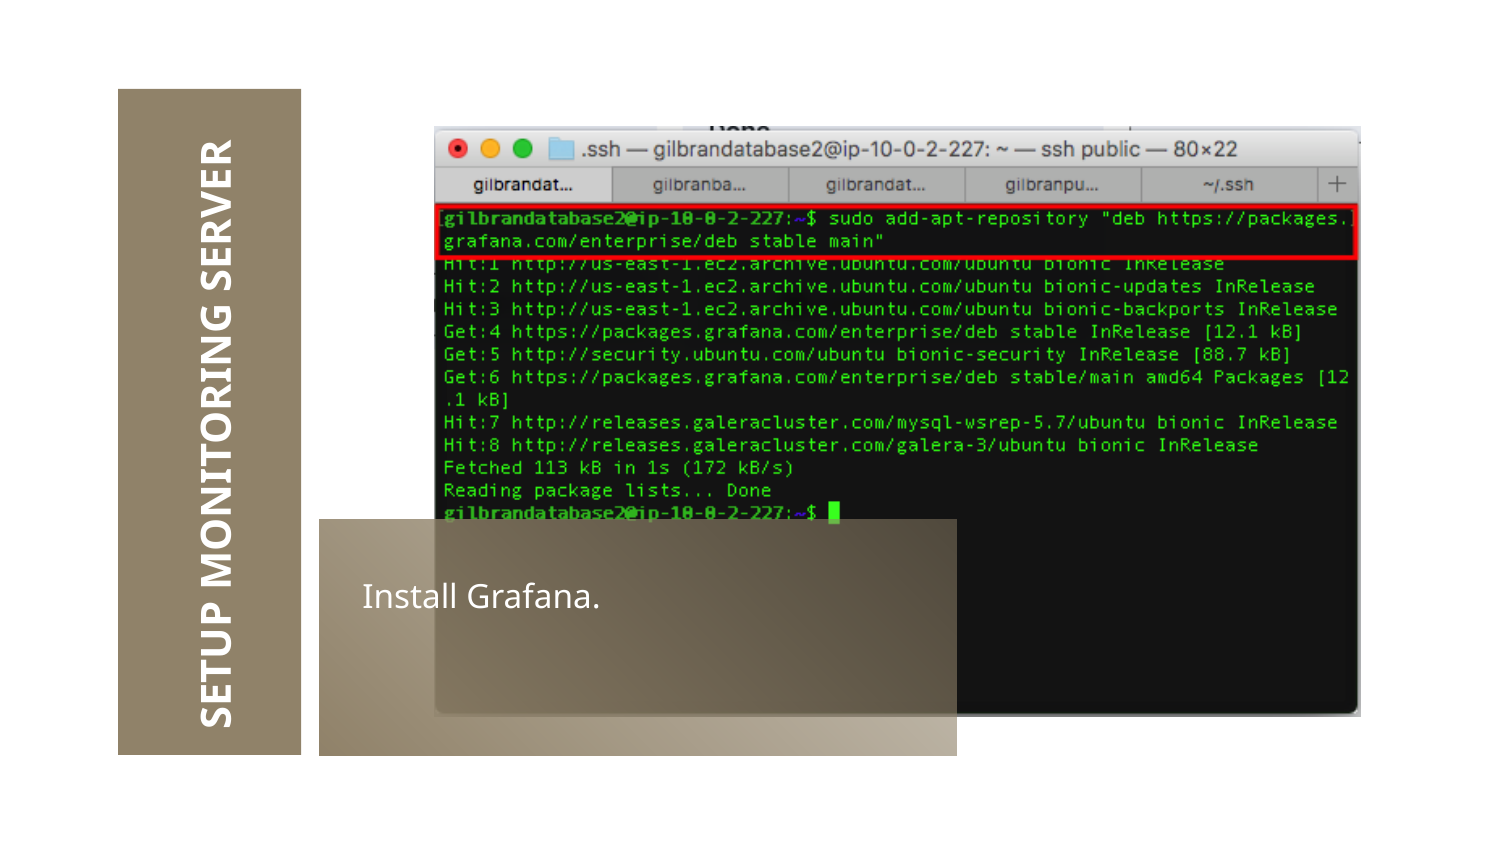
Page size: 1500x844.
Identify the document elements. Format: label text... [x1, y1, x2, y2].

title SETUP MONITORING SERVER [106, 125, 255, 755]
text_box [118, 88, 302, 755]
text_box [319, 519, 957, 756]
subtitle Install Grafana. [347, 554, 935, 729]
picture [434, 126, 1361, 718]
